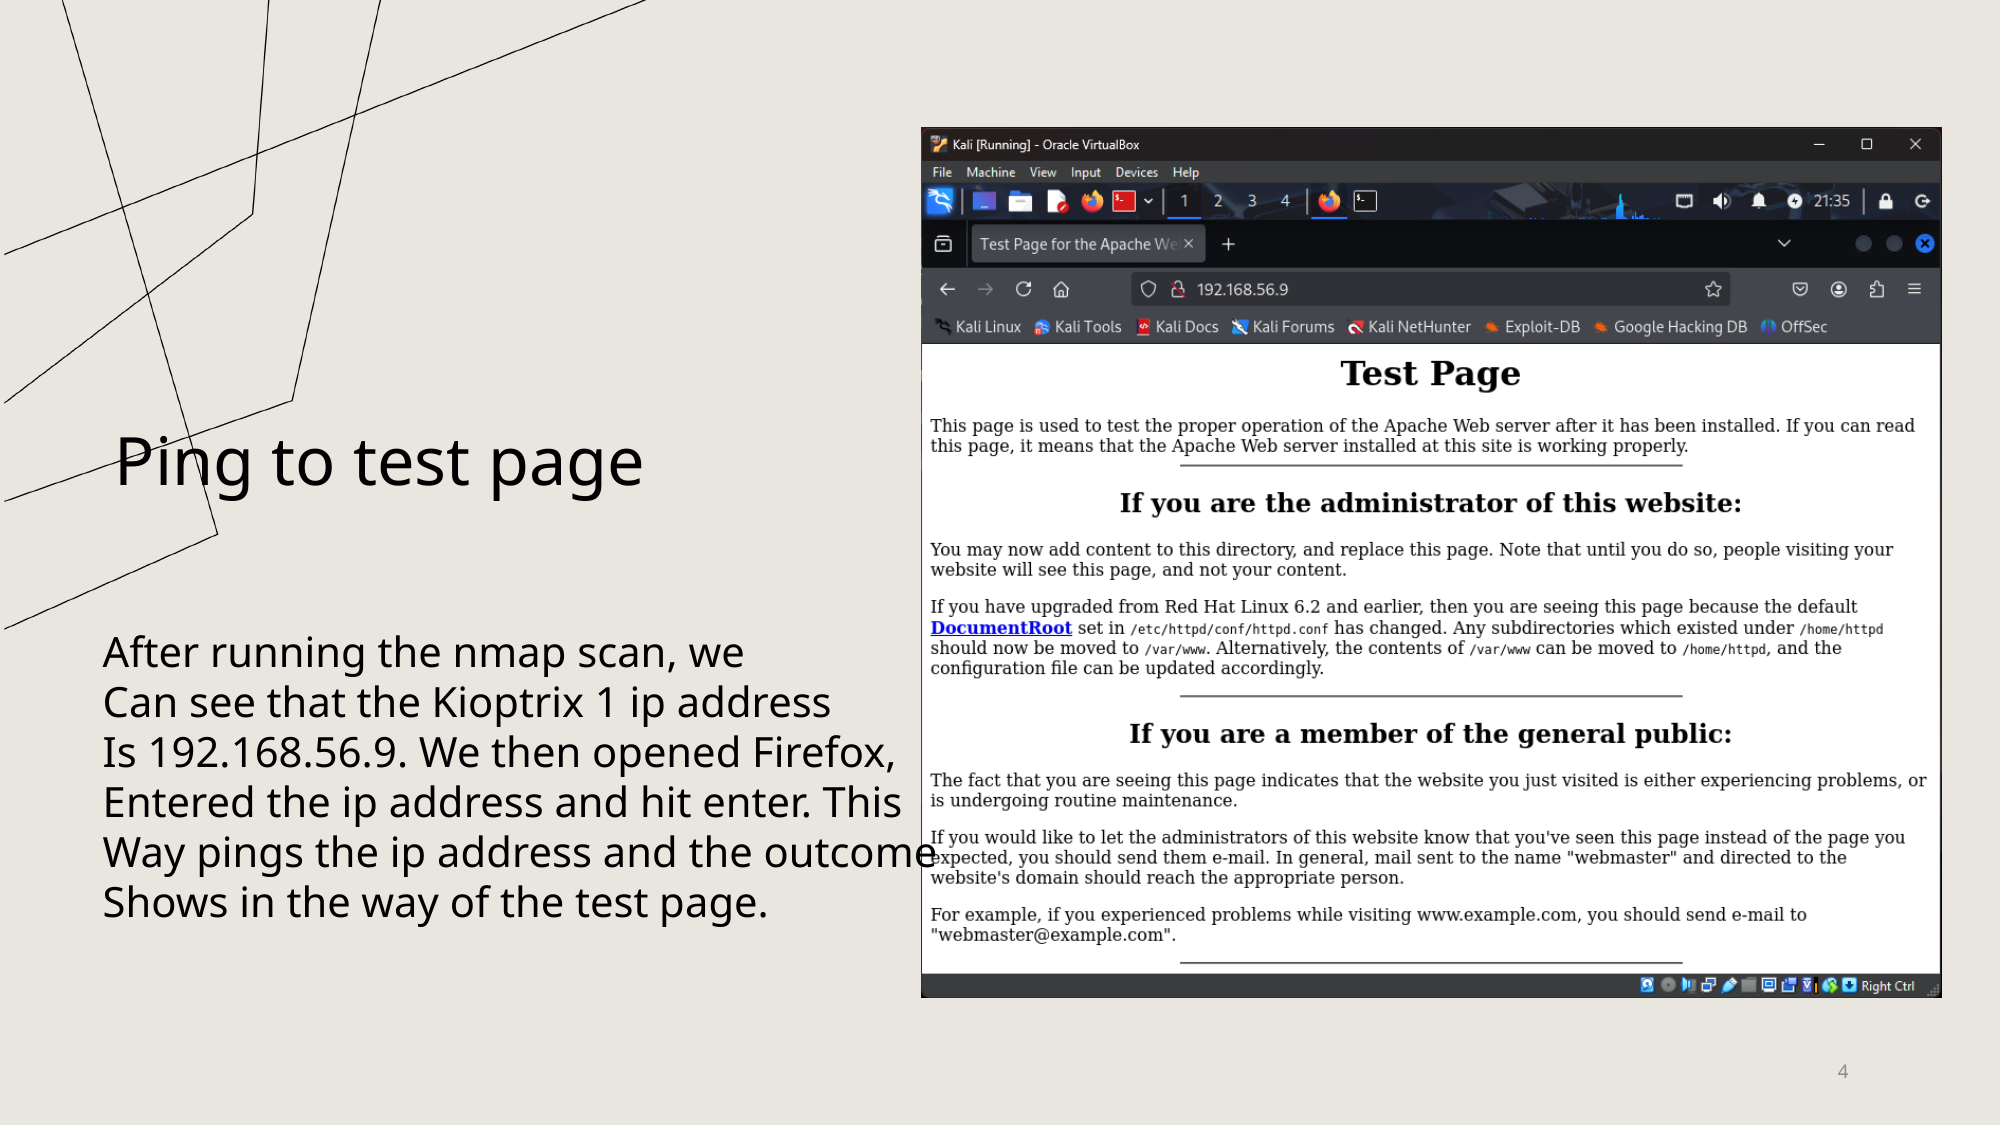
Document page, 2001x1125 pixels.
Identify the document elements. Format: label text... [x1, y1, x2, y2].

picture [4, 0, 676, 642]
text_box Ping to test page [100, 410, 661, 506]
slide_number 4 [1701, 1042, 1864, 1103]
text_box After running the nmap scan, we Can see that the Kioptrix 1 ip address Is 192.168.56.9. We then opened Firefox, Entered the ip address and hit enter. This Way pings the ip address and the outcome Shows in the way of the test page. [87, 618, 920, 933]
picture [920, 127, 1942, 998]
